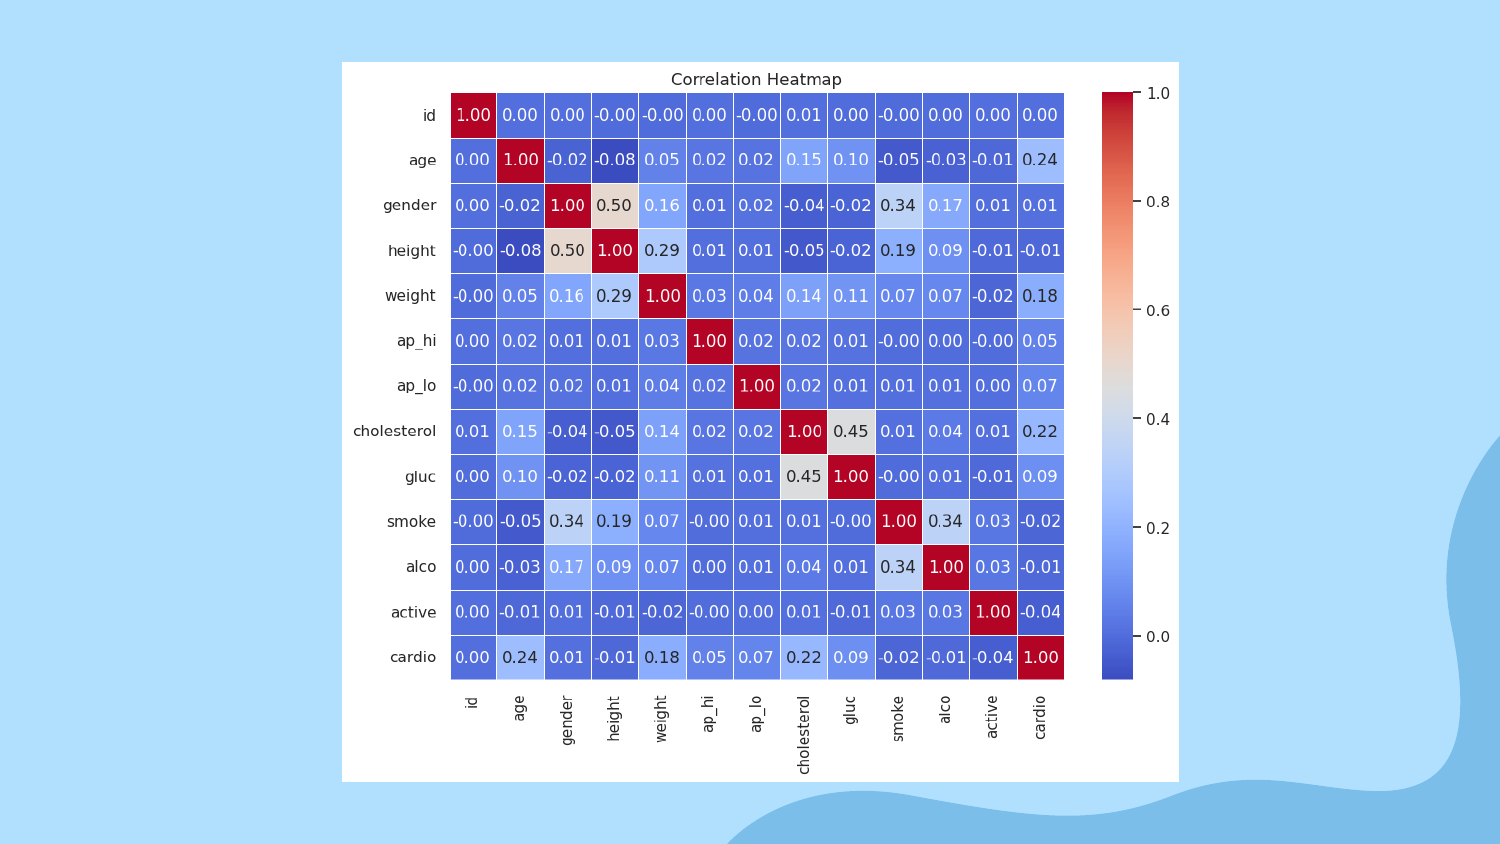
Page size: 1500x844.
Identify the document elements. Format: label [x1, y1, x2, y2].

picture [341, 61, 1179, 782]
